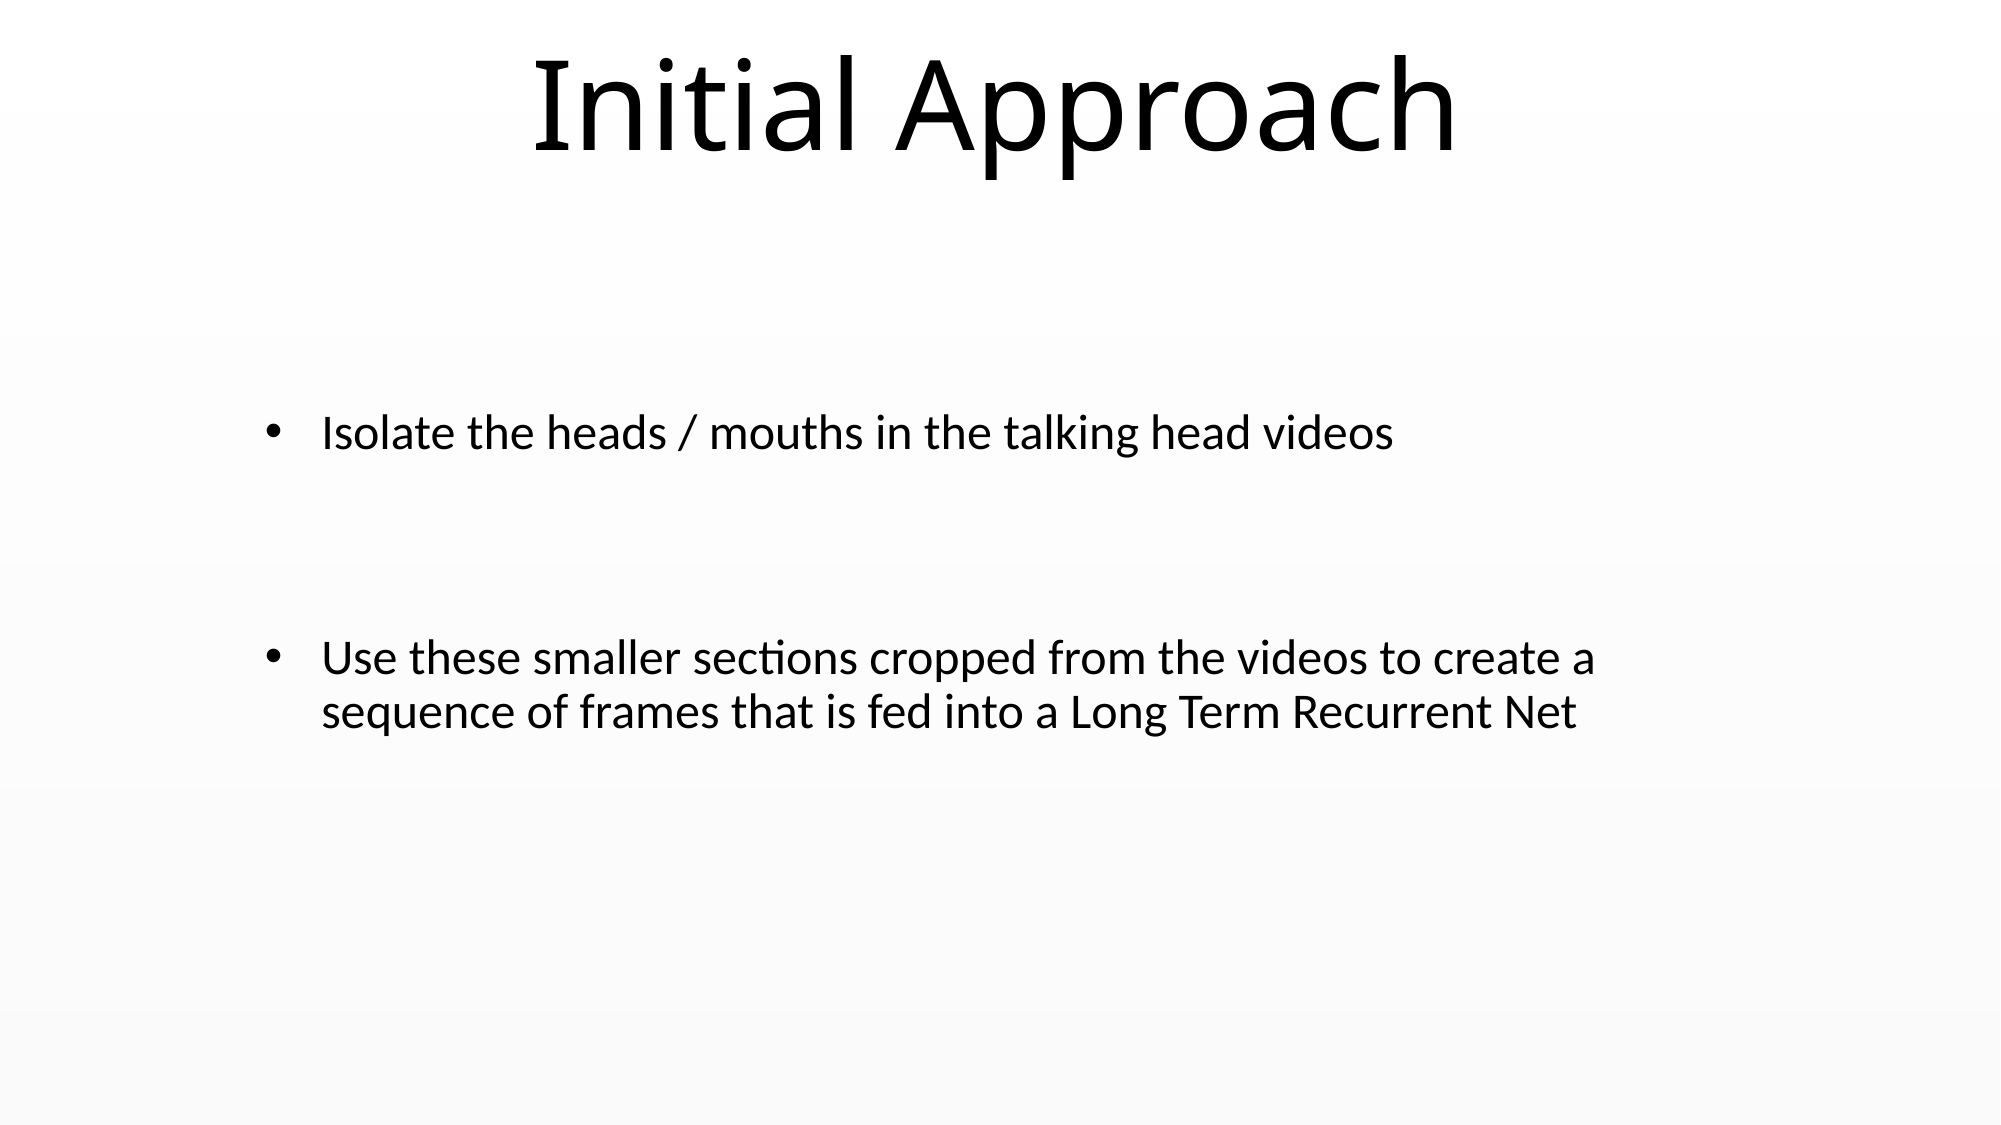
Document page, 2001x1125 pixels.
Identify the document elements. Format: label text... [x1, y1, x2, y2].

title Initial Approach [246, 0, 1747, 186]
subtitle Isolate the heads / mouths in the talking head videos Use these smaller sections cropped from the videos to create a sequence of frames that is fed into a Long Term Recurrent Net [249, 399, 1750, 863]
